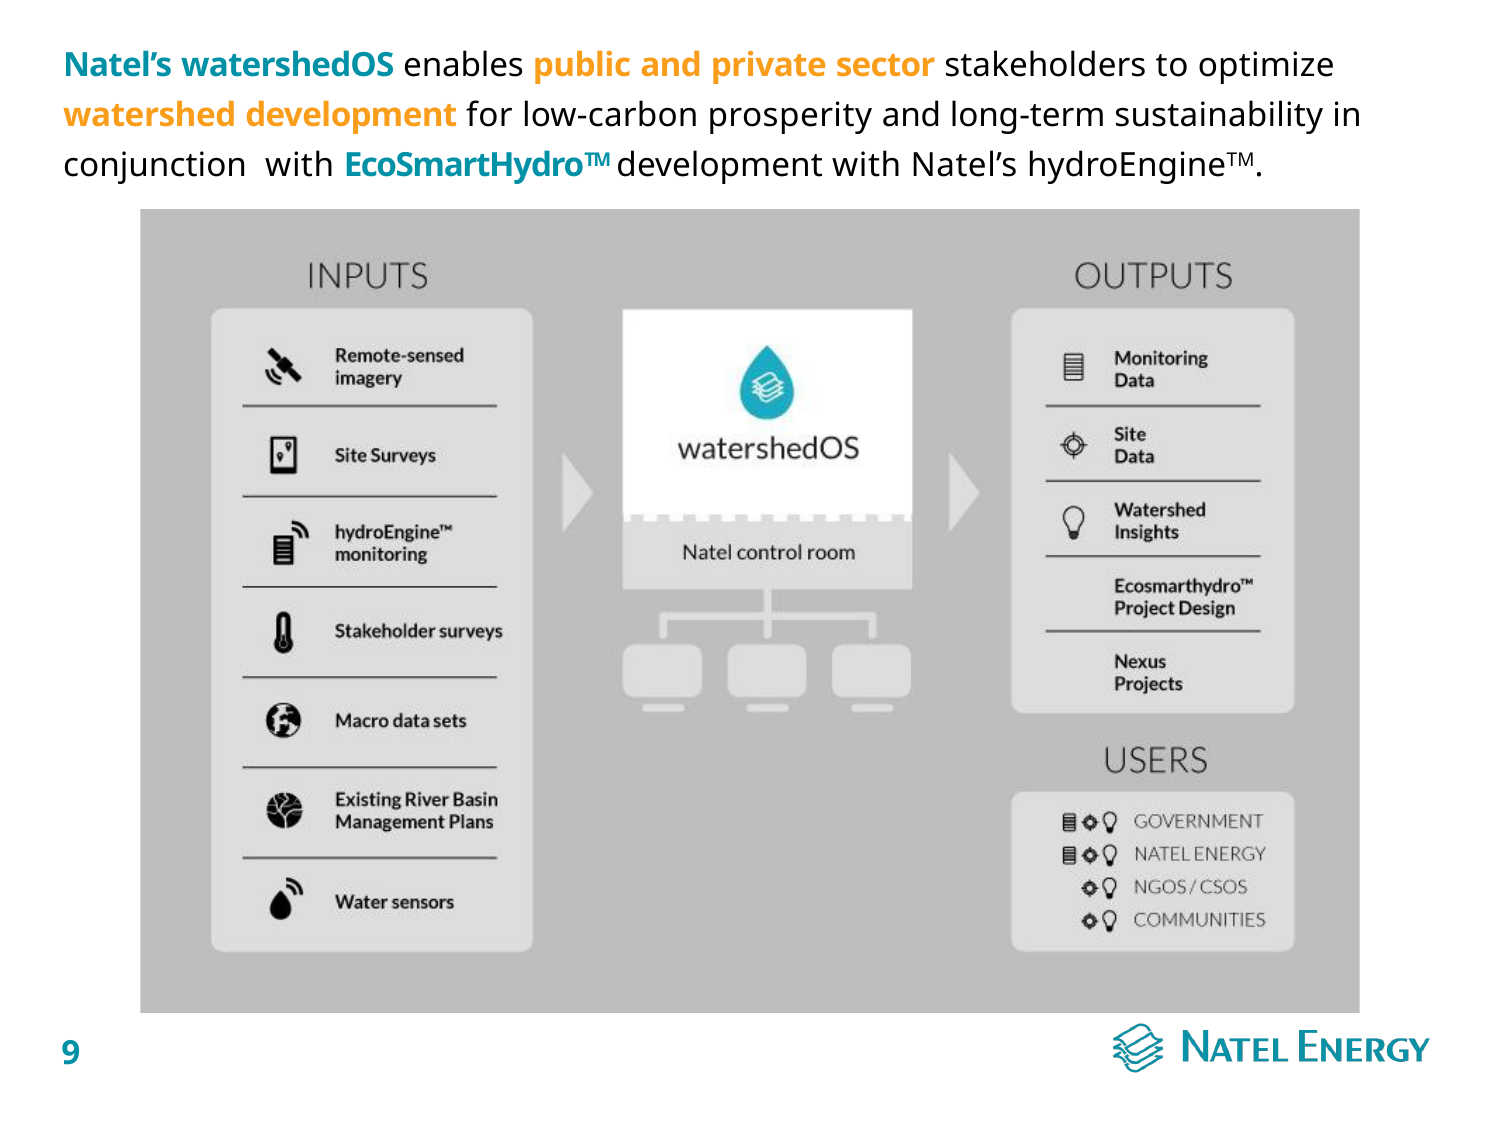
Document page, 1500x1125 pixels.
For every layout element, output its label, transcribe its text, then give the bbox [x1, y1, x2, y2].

text_box Natel’s watershedOS enables public and private sector stakeholders to optimize watershed development for low-carbon prosperity and long-term sustainability in conjunction with EcoSmartHydroTM development with Natel’s hydroEngineTM. [61, 30, 1432, 183]
text_box [140, 209, 1360, 1013]
text_box 9 [57, 1029, 105, 1077]
text_box [1108, 1022, 1431, 1074]
